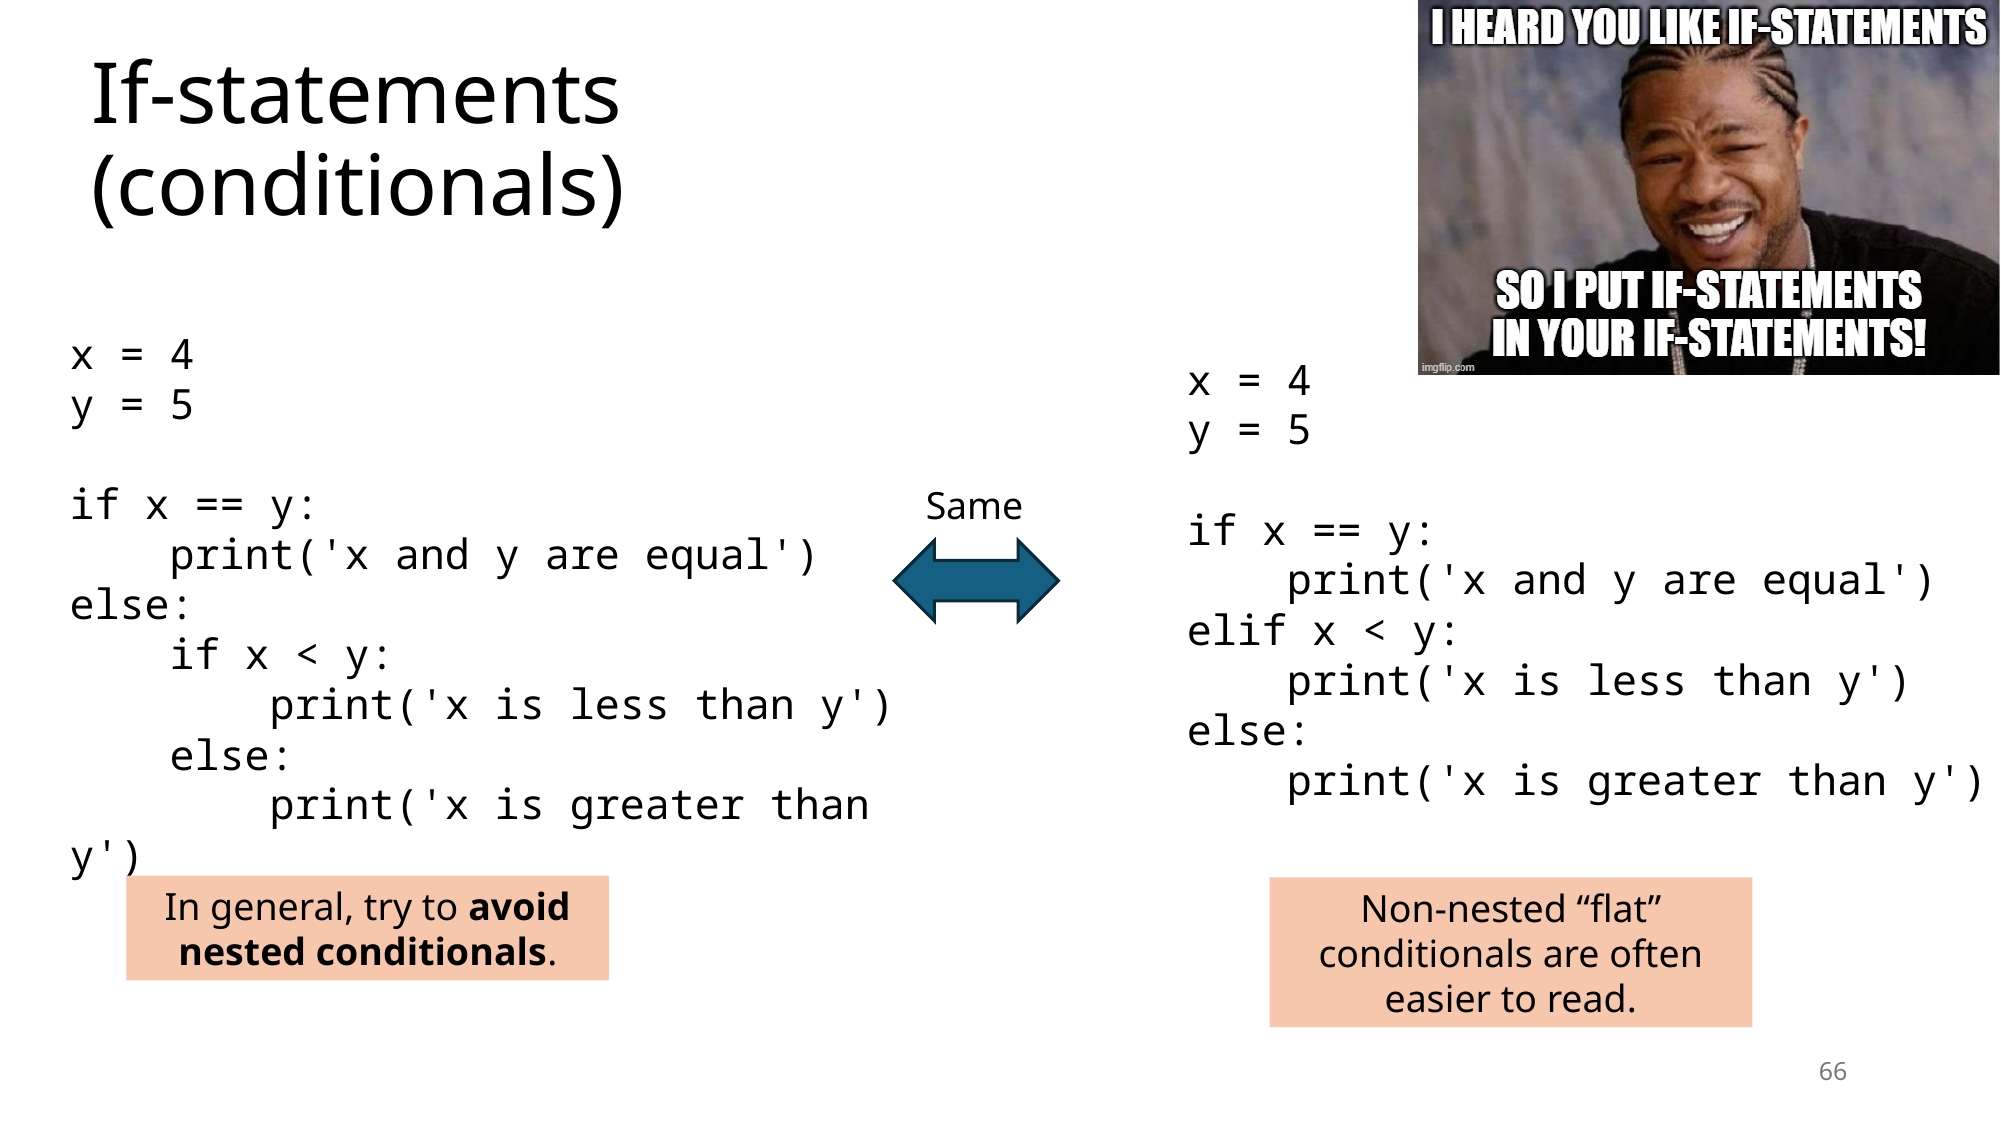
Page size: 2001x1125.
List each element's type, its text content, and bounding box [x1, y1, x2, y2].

picture [1417, 0, 2000, 376]
text_box Same [911, 475, 1039, 535]
text_box [892, 536, 1061, 625]
text_box In general, try to avoid nested conditionals. [126, 875, 610, 981]
text_box x = 4 y = 5 if x == y: print('x and y are equal') else: if x < y: print('x is less than y') else: print('x is greater than y') [54, 320, 923, 886]
text_box x = 4 y = 5 if x == y: print('x and y are equal') elif x < y: print('x is less than y') else: print('x is greater than y') [1172, 345, 2000, 811]
text_box Non-nested “flat” conditionals are often easier to read. [1269, 877, 1753, 1028]
title If-statements (conditionals) [76, 33, 644, 251]
slide_number 66 [1412, 1042, 1863, 1103]
